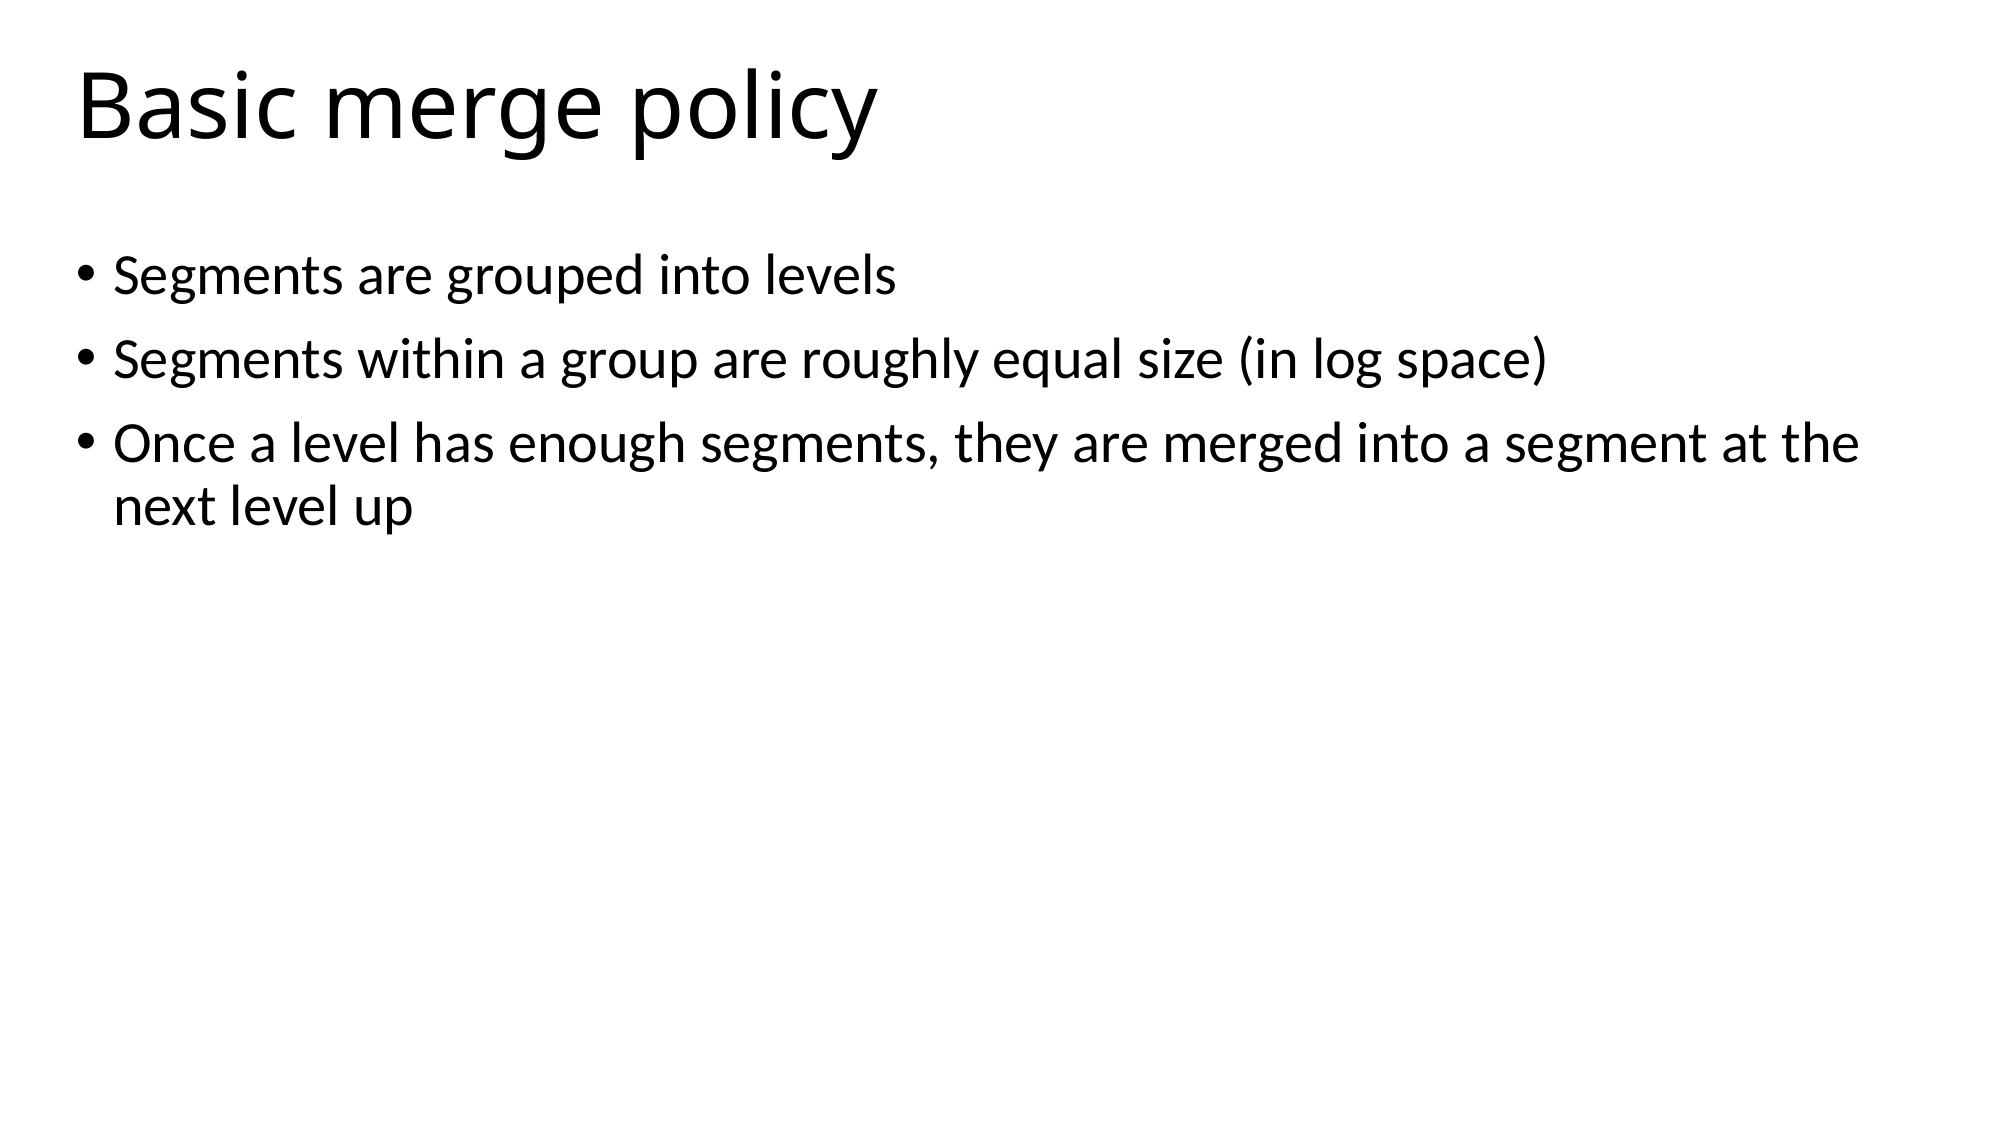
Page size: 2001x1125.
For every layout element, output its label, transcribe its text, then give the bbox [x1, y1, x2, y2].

title Basic merge policy [60, 0, 1945, 218]
list Segments are grouped into levels Segments within a group are roughly equal size (in log space) Once a level has enough segments, they are merged into a segment at the next level up [60, 237, 1945, 1014]
